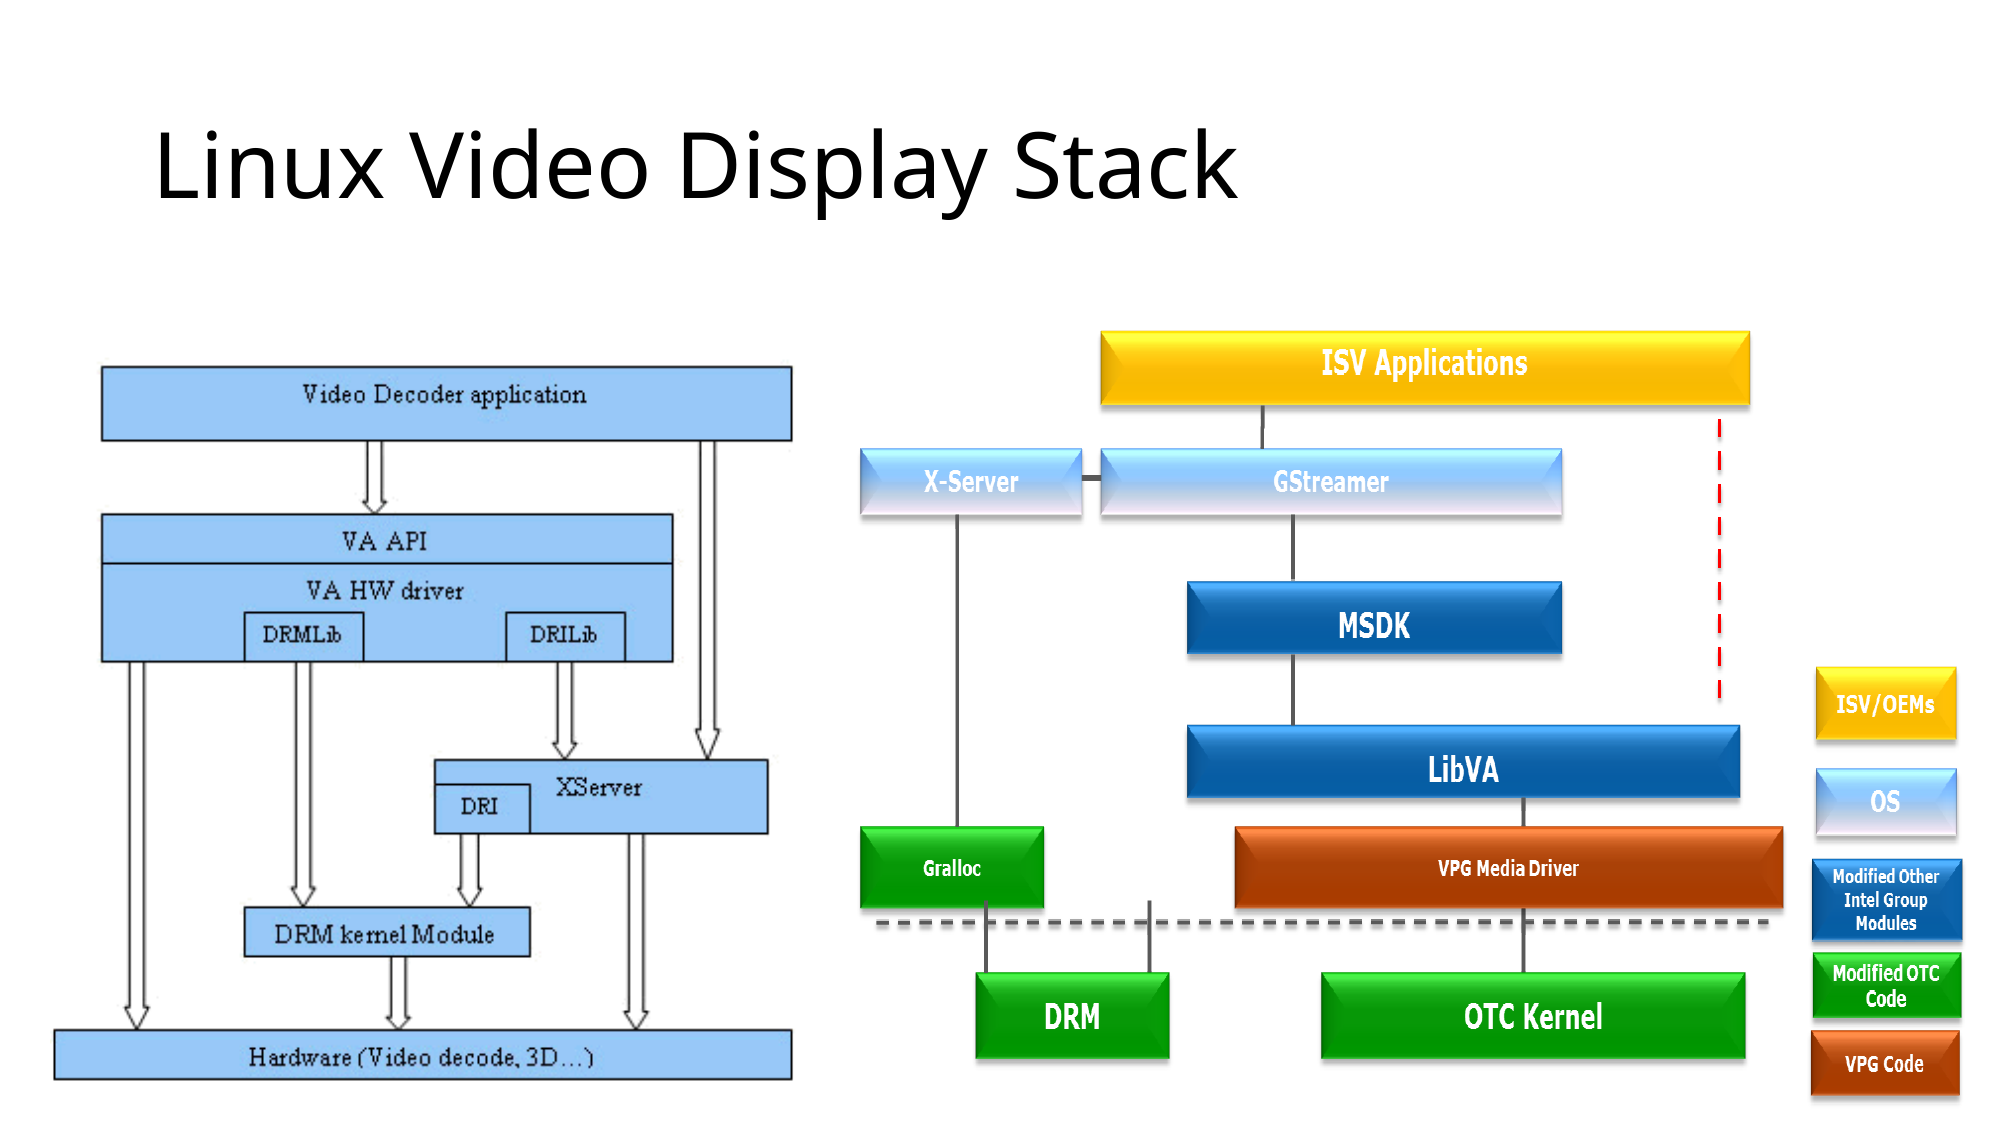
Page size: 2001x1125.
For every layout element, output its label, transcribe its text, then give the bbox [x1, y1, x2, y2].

title Linux Video Display Stack [137, 59, 1863, 278]
picture [853, 325, 1969, 1112]
picture [50, 346, 799, 1091]
